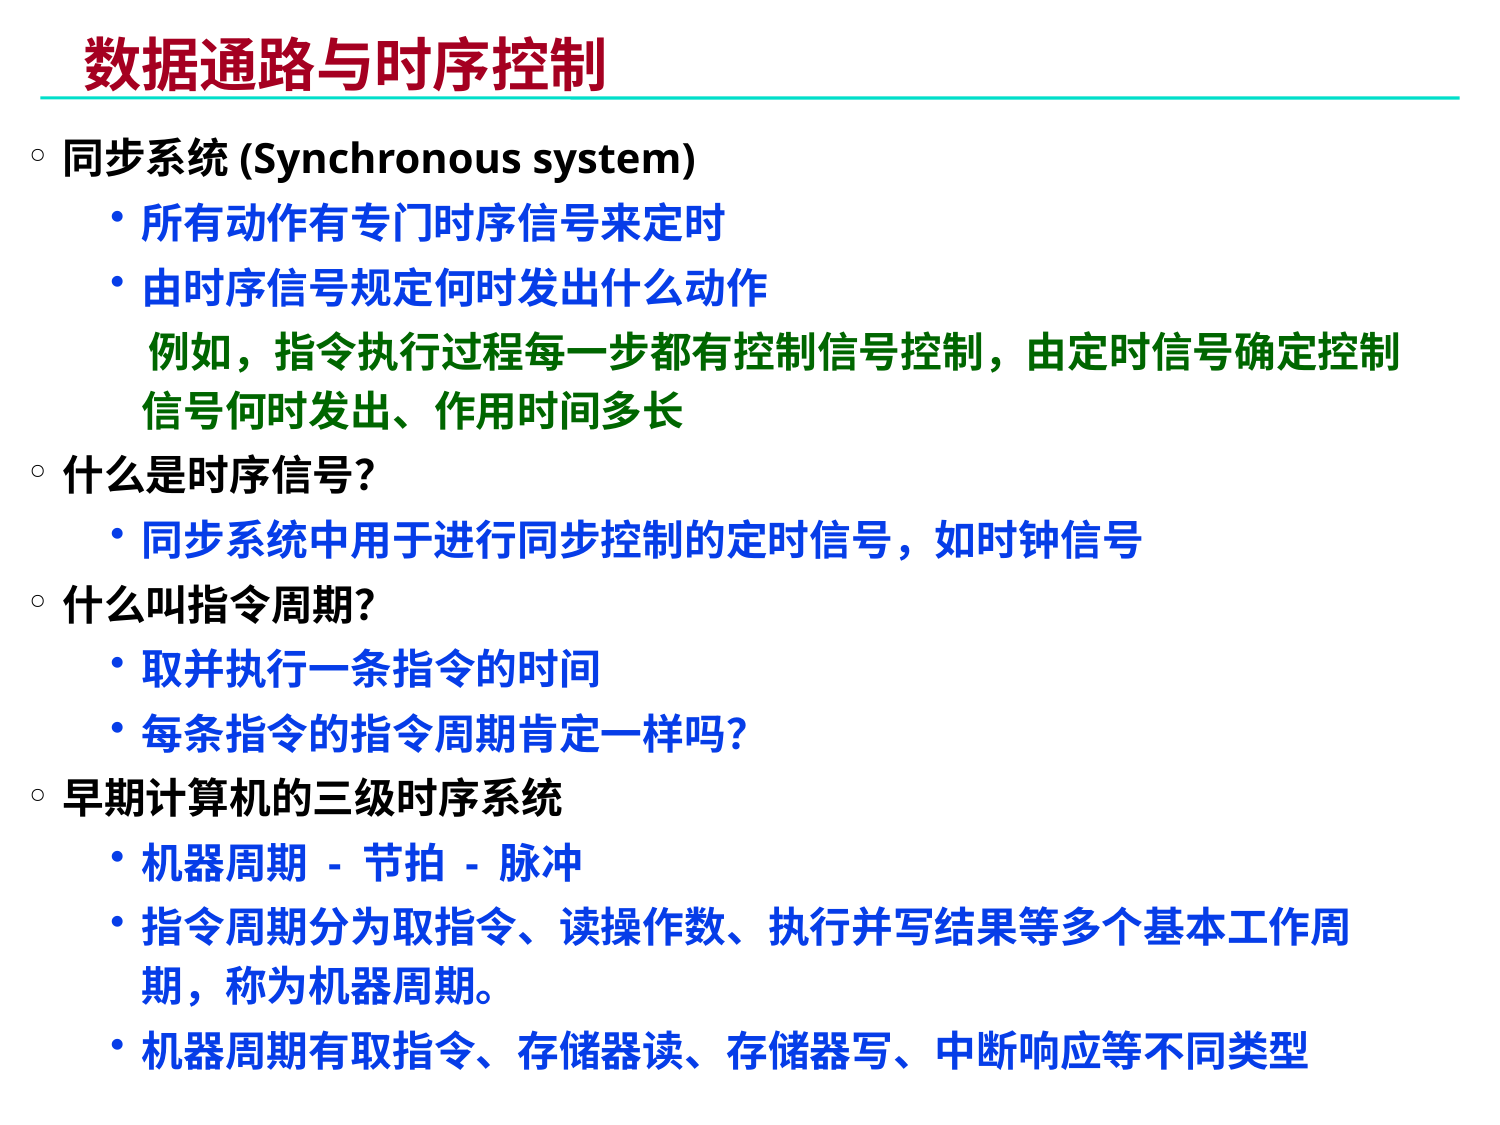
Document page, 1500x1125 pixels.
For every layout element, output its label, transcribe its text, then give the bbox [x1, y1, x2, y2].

title 数据通路与时序控制 [72, 33, 1304, 103]
list 同步系统(Synchronous system) 所有动作有专门时序信号来定时 由时序信号规定何时发出什么动作 例如，指令执行过程每一步都有控制信号控制，由定时信号确定控制信号何时发出、作用时间多长 什么是时序信号？ 同步系统中用于进行同步控制的定时信号，如时钟信号 什么叫指令周期？ 取并执行一条指令的时间 每条指令的指令周期肯定一样吗？ 早期计算机的三级时序系统 机器周期 - 节拍 - 脉冲 指令周期分为取指令、读操作数、执行并写结果等多个基本工作周期，称为机器周期。 机器周期有取指令、存储器读、存储器写、中断响应等不同类型 [18, 119, 1445, 1103]
